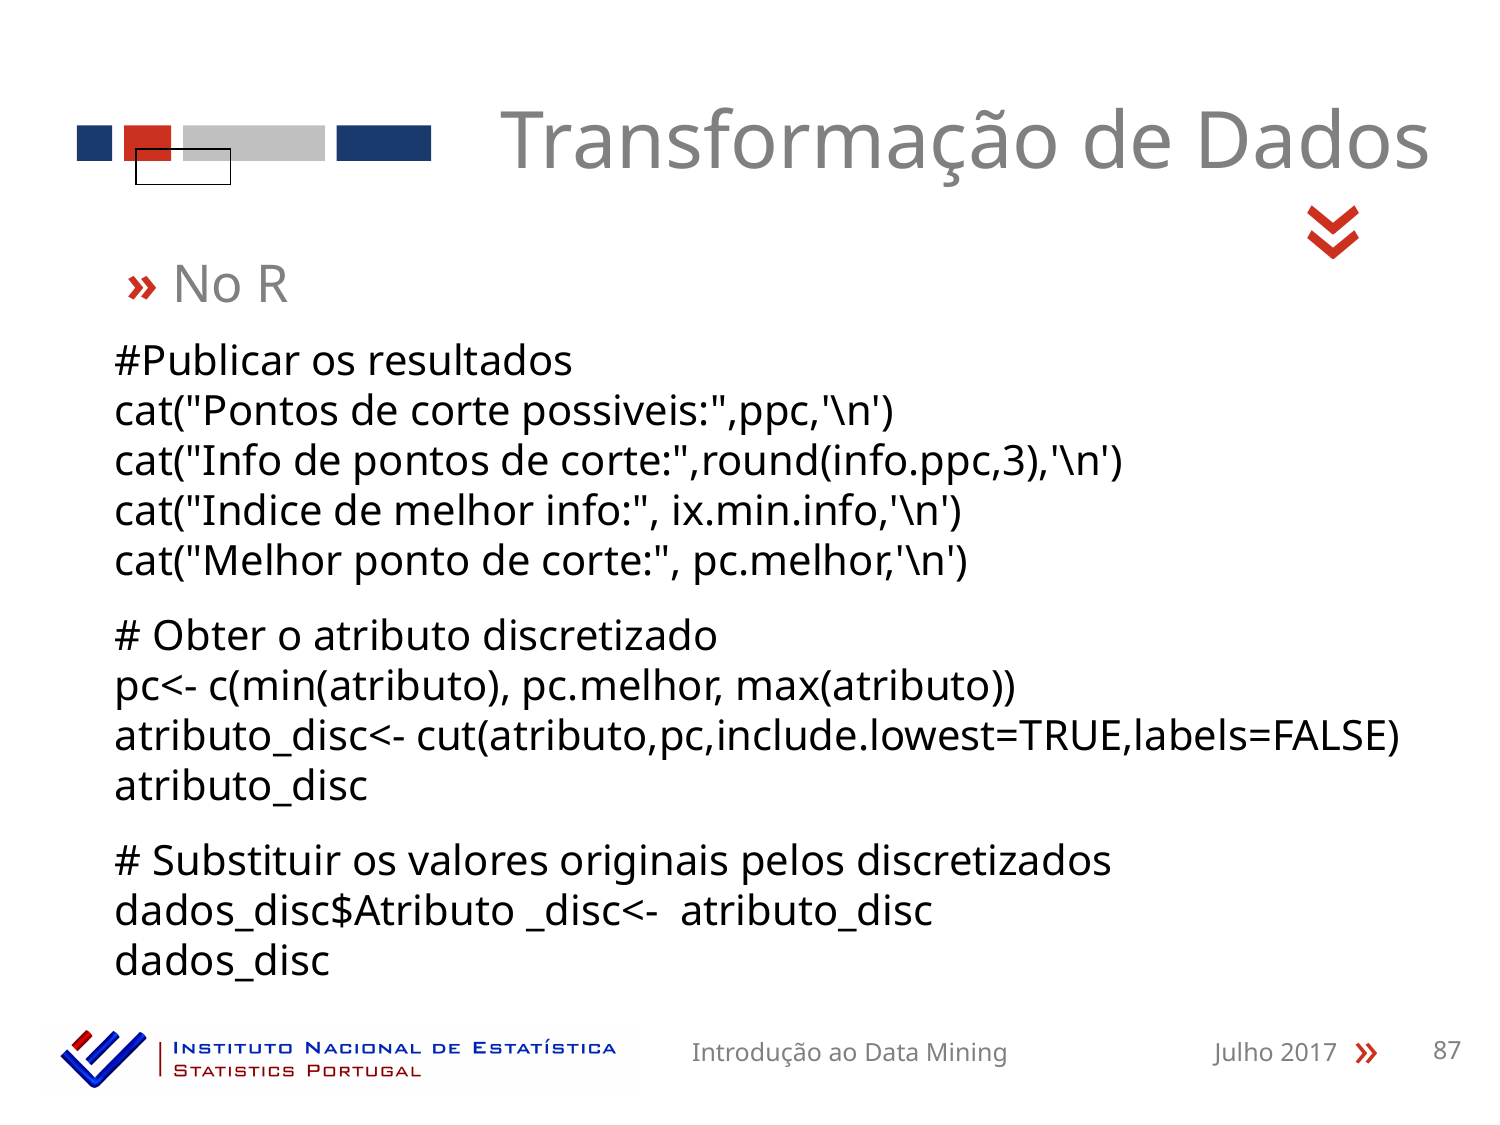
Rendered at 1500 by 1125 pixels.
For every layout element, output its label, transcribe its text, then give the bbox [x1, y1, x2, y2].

slide_number 87 [1358, 1009, 1477, 1093]
slide_number Julho 2017 [1081, 1009, 1353, 1093]
text_box « [1234, 207, 1400, 243]
text_box #Publicar os resultados cat("Pontos de corte possiveis:",ppc,'\n') cat("Info de pontos de corte:",round(info.ppc,3),'\n') cat("Indice de melhor info:", ix.min.info,'\n') cat("Melhor ponto de corte:", pc.melhor,'\n') # Obter o atributo discretizado pc<- c(min(atributo), pc.melhor, max(atributo)) atributo_disc<- cut(atributo,pc,include.lowest=TRUE,labels=FALSE) atributo_disc # Substituir os valores originais pelos discretizados dados_disc$Atributo _disc<- atributo_disc dados_disc [100, 326, 1447, 992]
picture [41, 1023, 620, 1093]
text_box Transformação de Dados [454, 66, 1447, 207]
footer Introdução ao Data Mining [620, 1009, 1081, 1093]
text_box » No R [111, 243, 1410, 321]
text_box « [1316, 1023, 1394, 1099]
